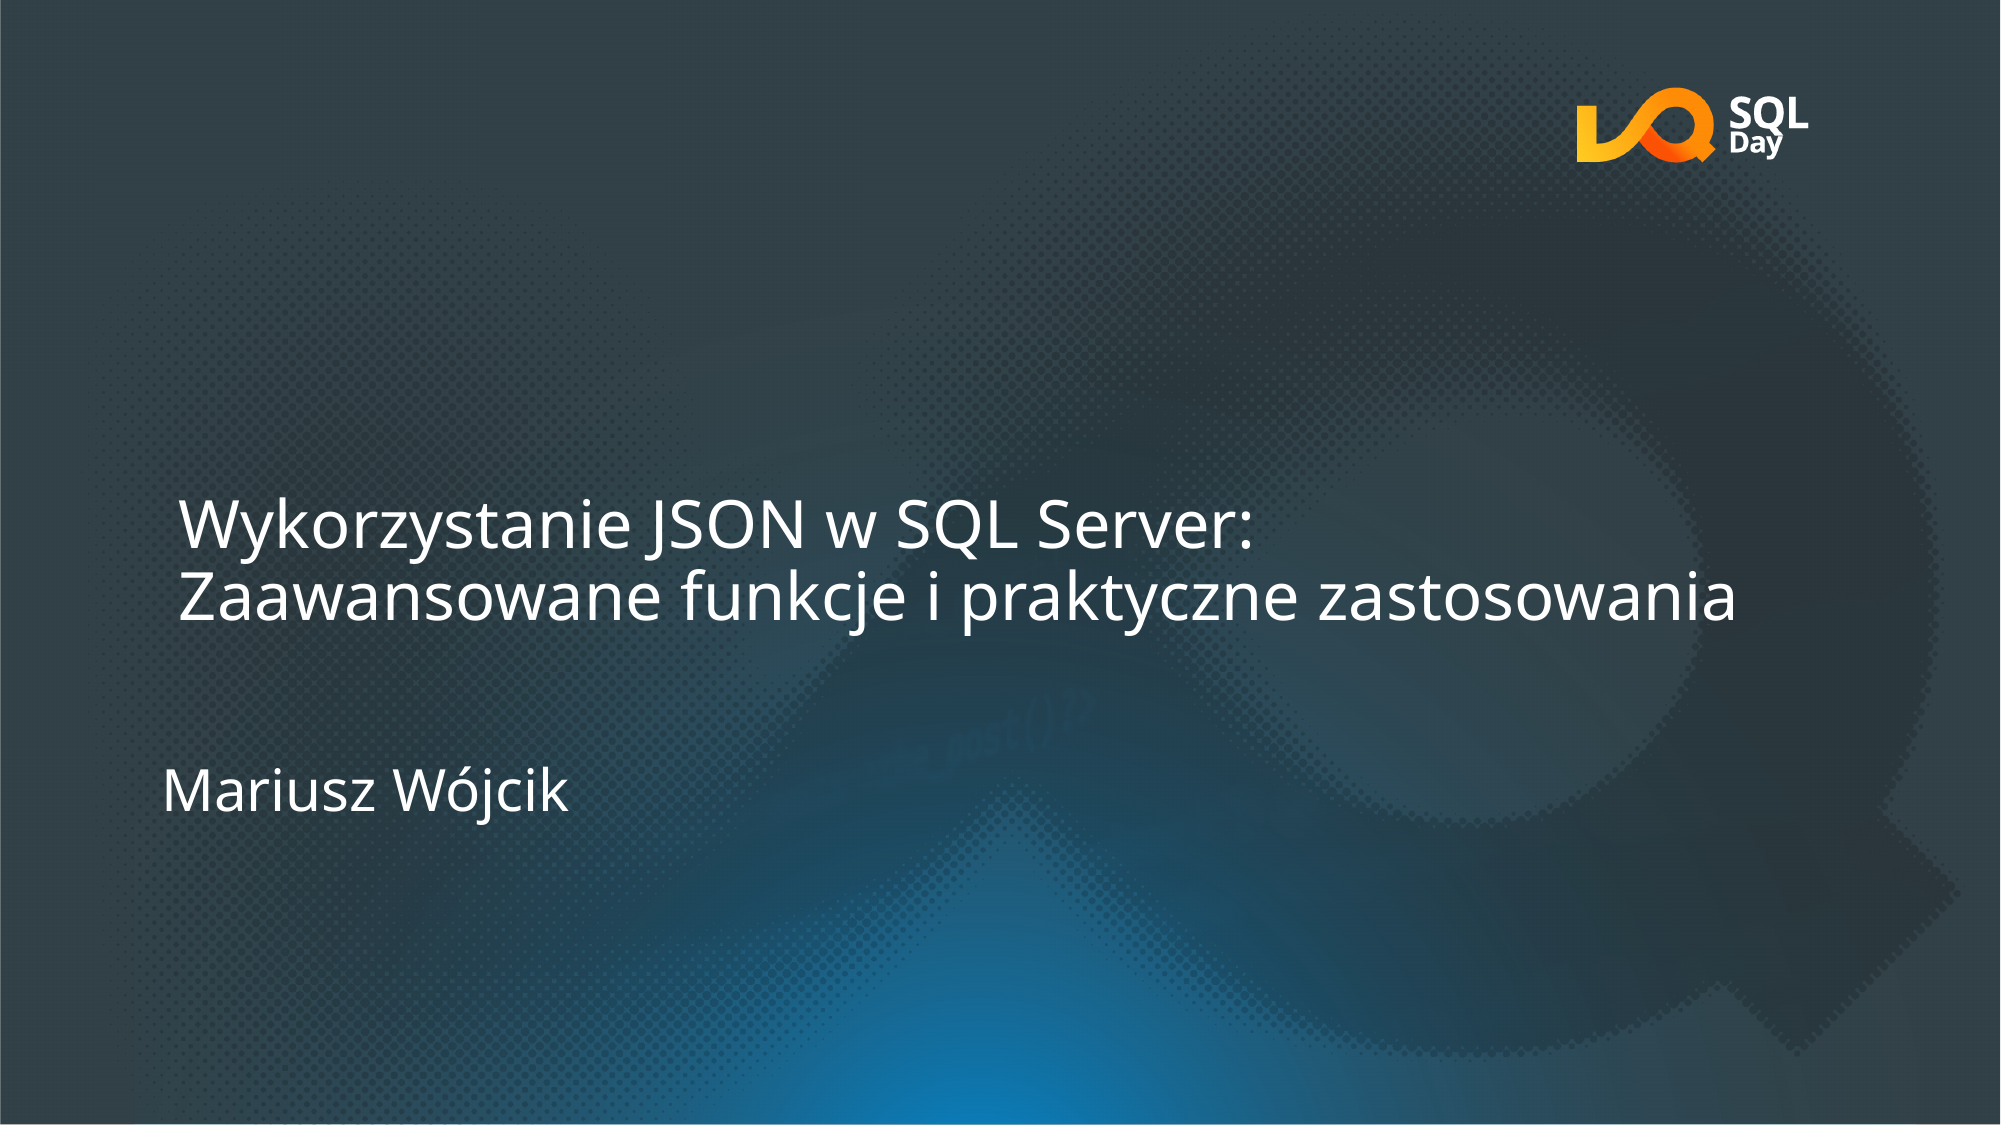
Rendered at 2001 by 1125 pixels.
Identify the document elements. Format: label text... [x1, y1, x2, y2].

title Wykorzystanie JSON w SQL Server: Zaawansowane funkcje i praktyczne zastosowania [163, 453, 1957, 672]
picture [0, 0, 2001, 1125]
list Mariusz Wójcik [146, 710, 1872, 859]
